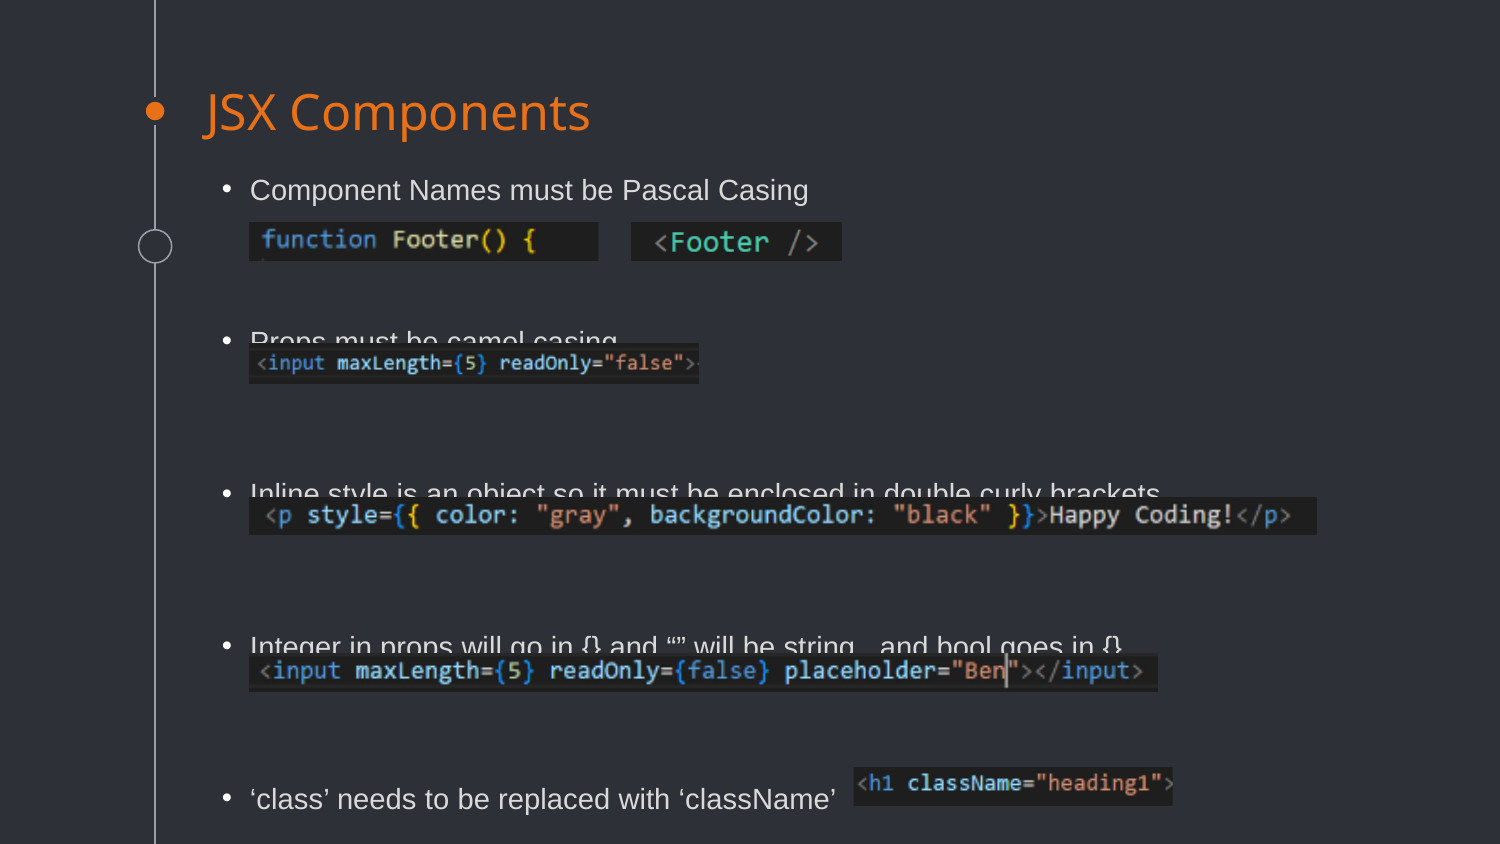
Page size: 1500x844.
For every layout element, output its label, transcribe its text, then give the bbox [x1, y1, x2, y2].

text_box Component Names must be Pascal Casing Props must be camel casing Inline style is an object so it must be enclosed in double curly brackets Integer in props will go in {} and “” will be string , and bool goes in {} ‘class’ needs to be replaced with ‘className’ [206, 155, 1427, 802]
picture [853, 767, 1173, 807]
picture [630, 222, 842, 261]
picture [248, 496, 1317, 536]
title JSX Components [191, 99, 1317, 156]
picture [248, 222, 599, 261]
picture [248, 343, 700, 384]
picture [248, 653, 1159, 692]
